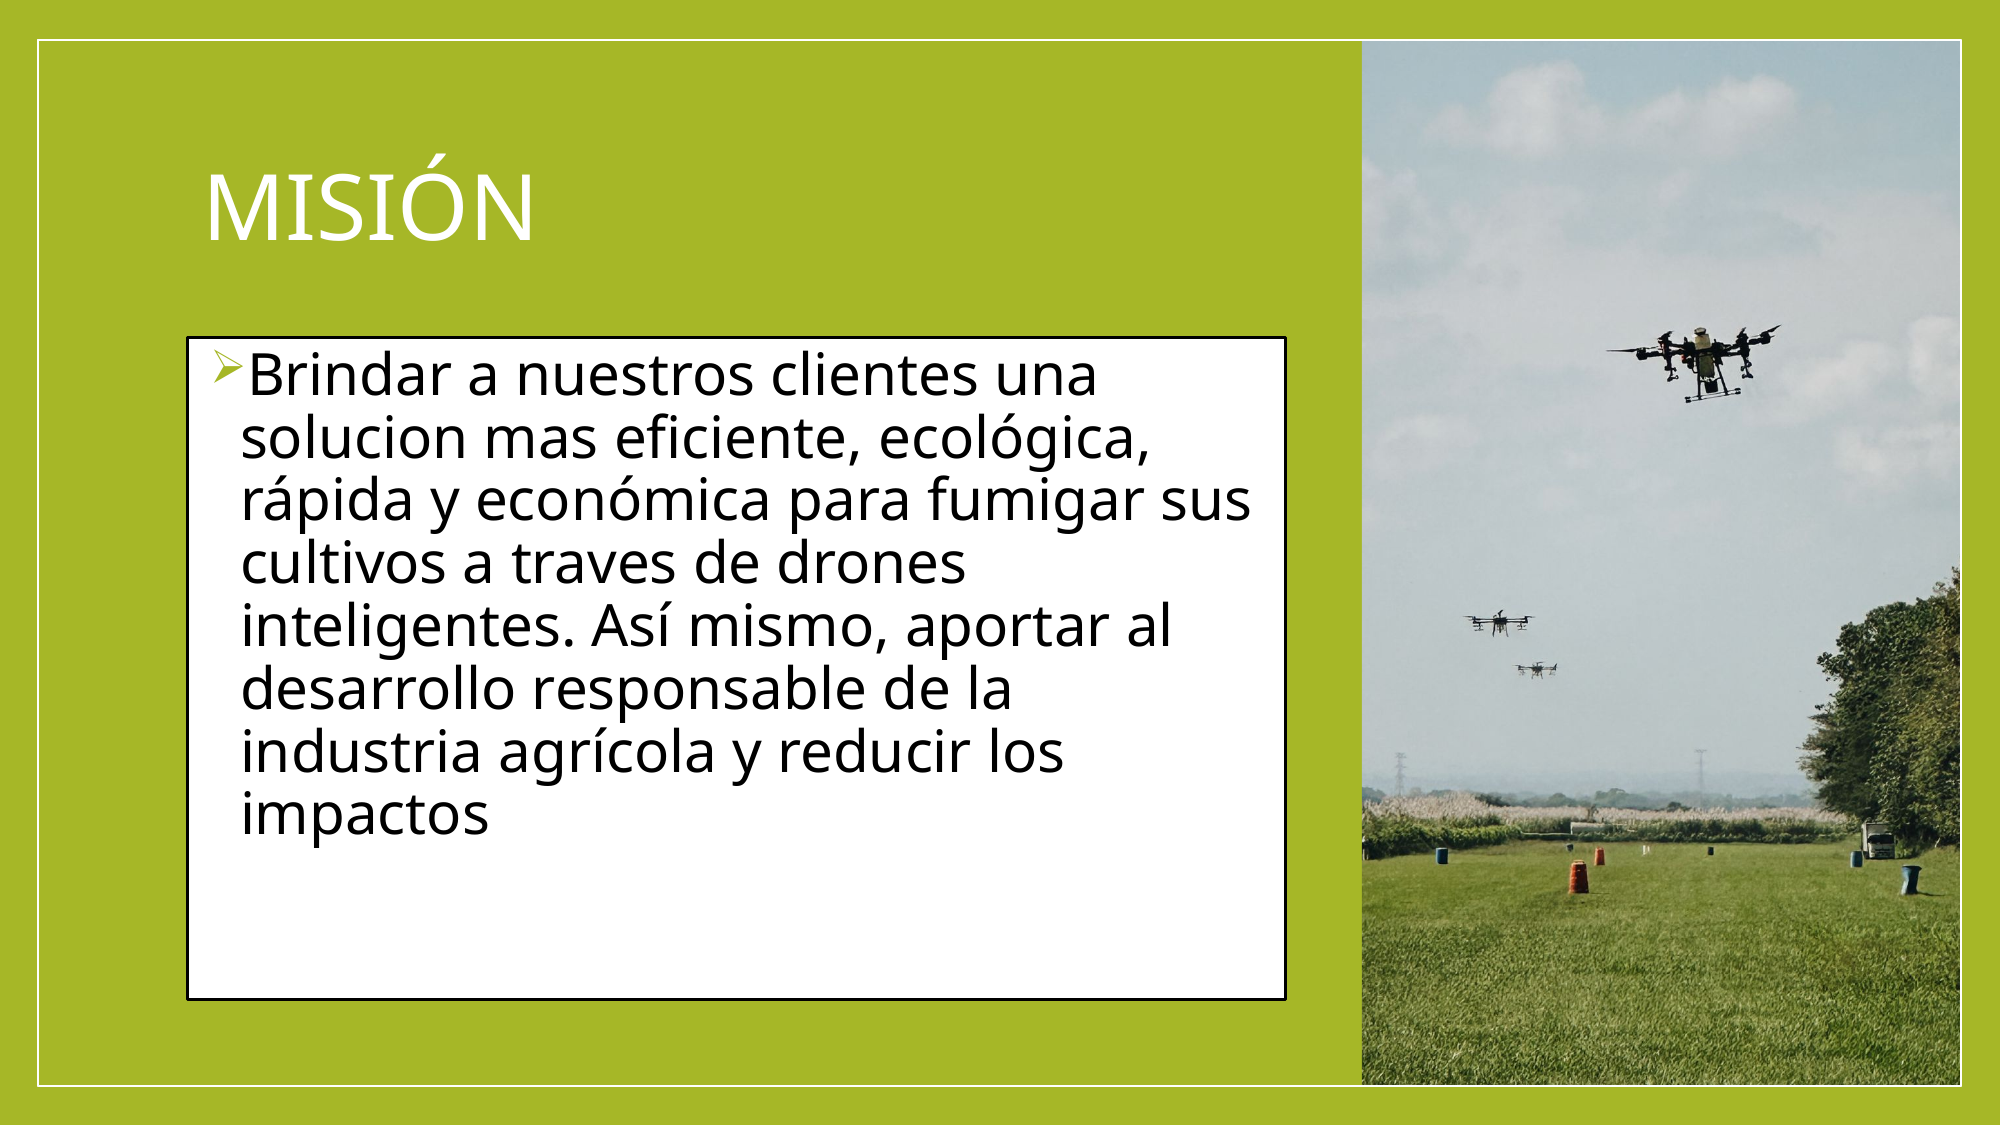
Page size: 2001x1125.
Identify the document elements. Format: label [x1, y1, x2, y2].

picture [1361, 39, 1961, 1087]
text_box [36, 38, 1360, 1088]
